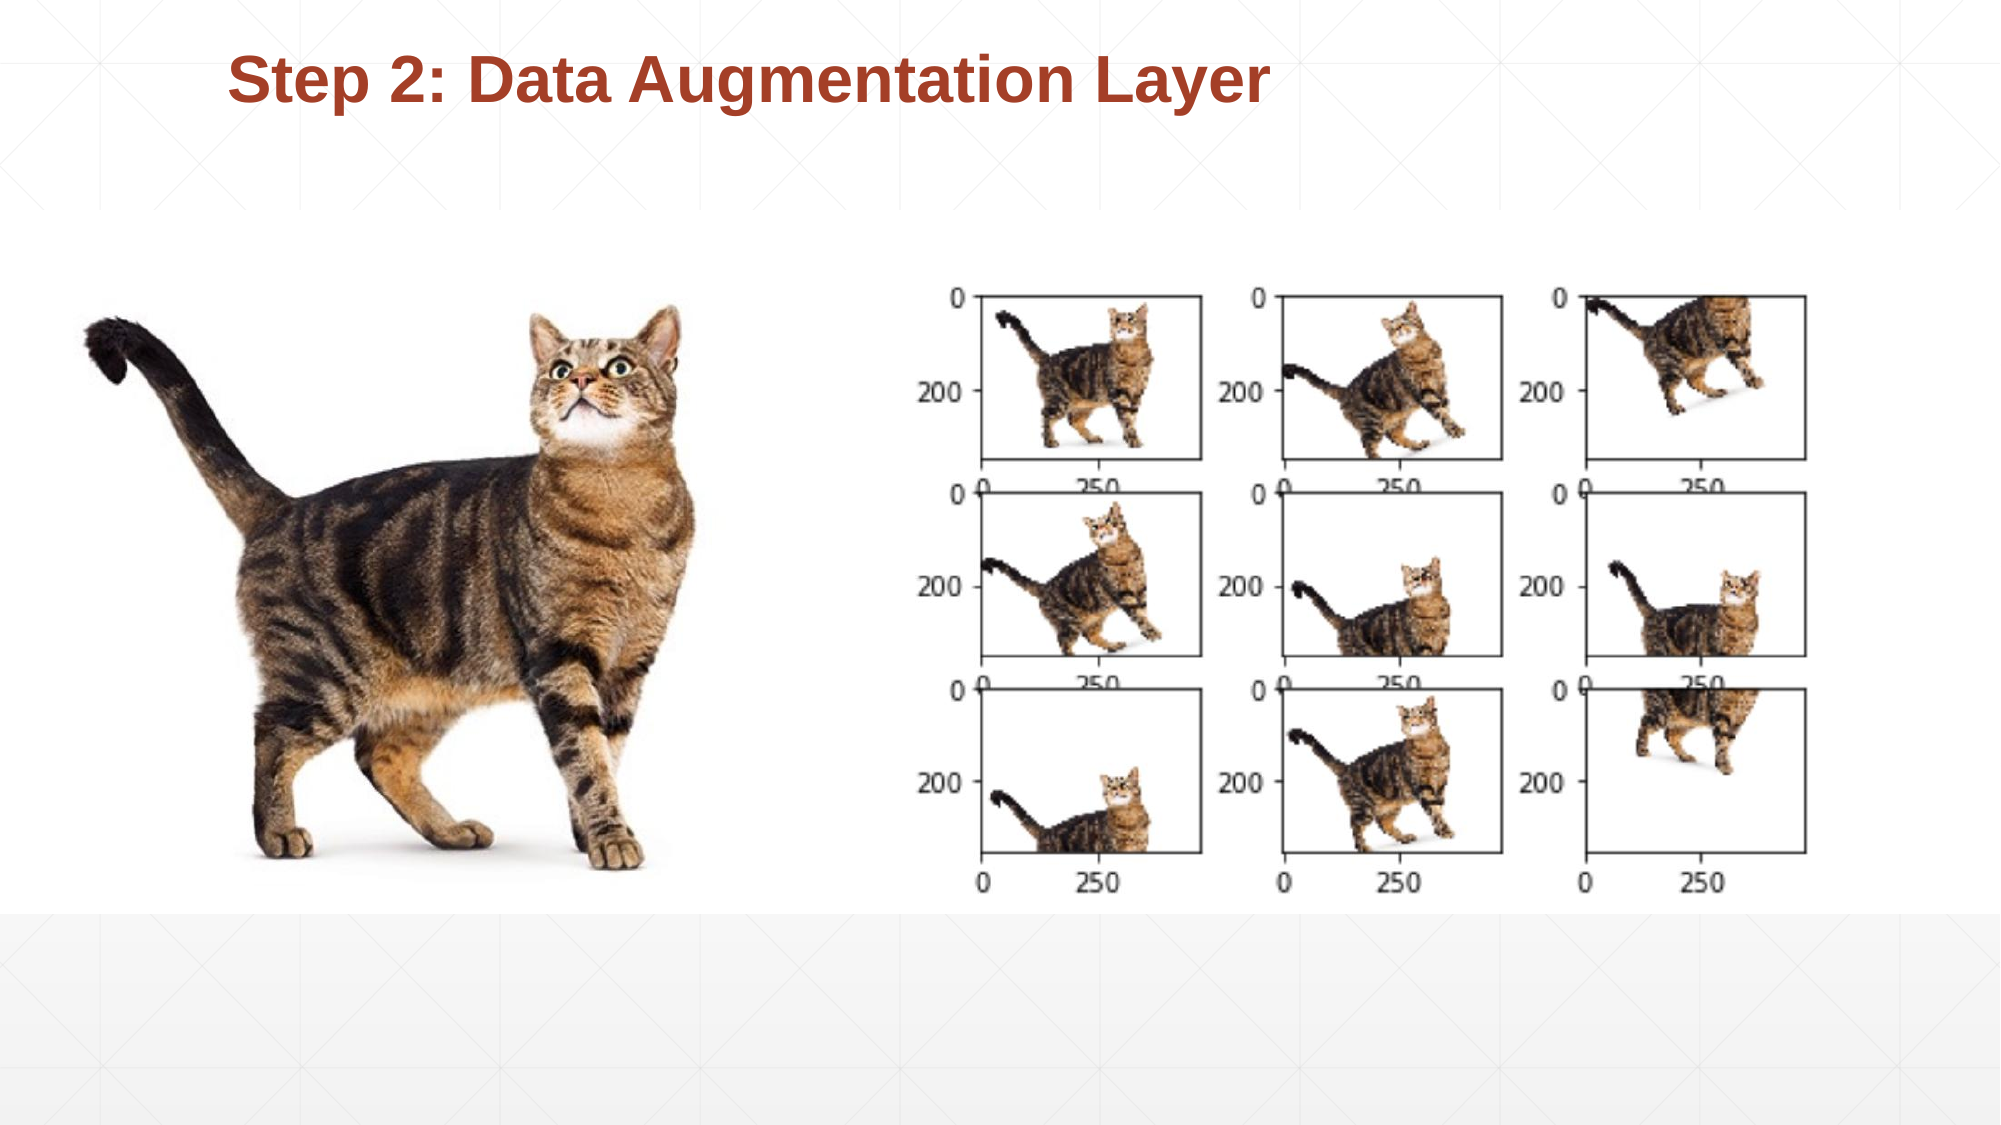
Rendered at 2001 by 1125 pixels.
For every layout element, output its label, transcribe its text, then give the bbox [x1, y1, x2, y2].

text_box Step 2: Data Augmentation Layer [212, 37, 1788, 210]
picture [0, 210, 2000, 915]
